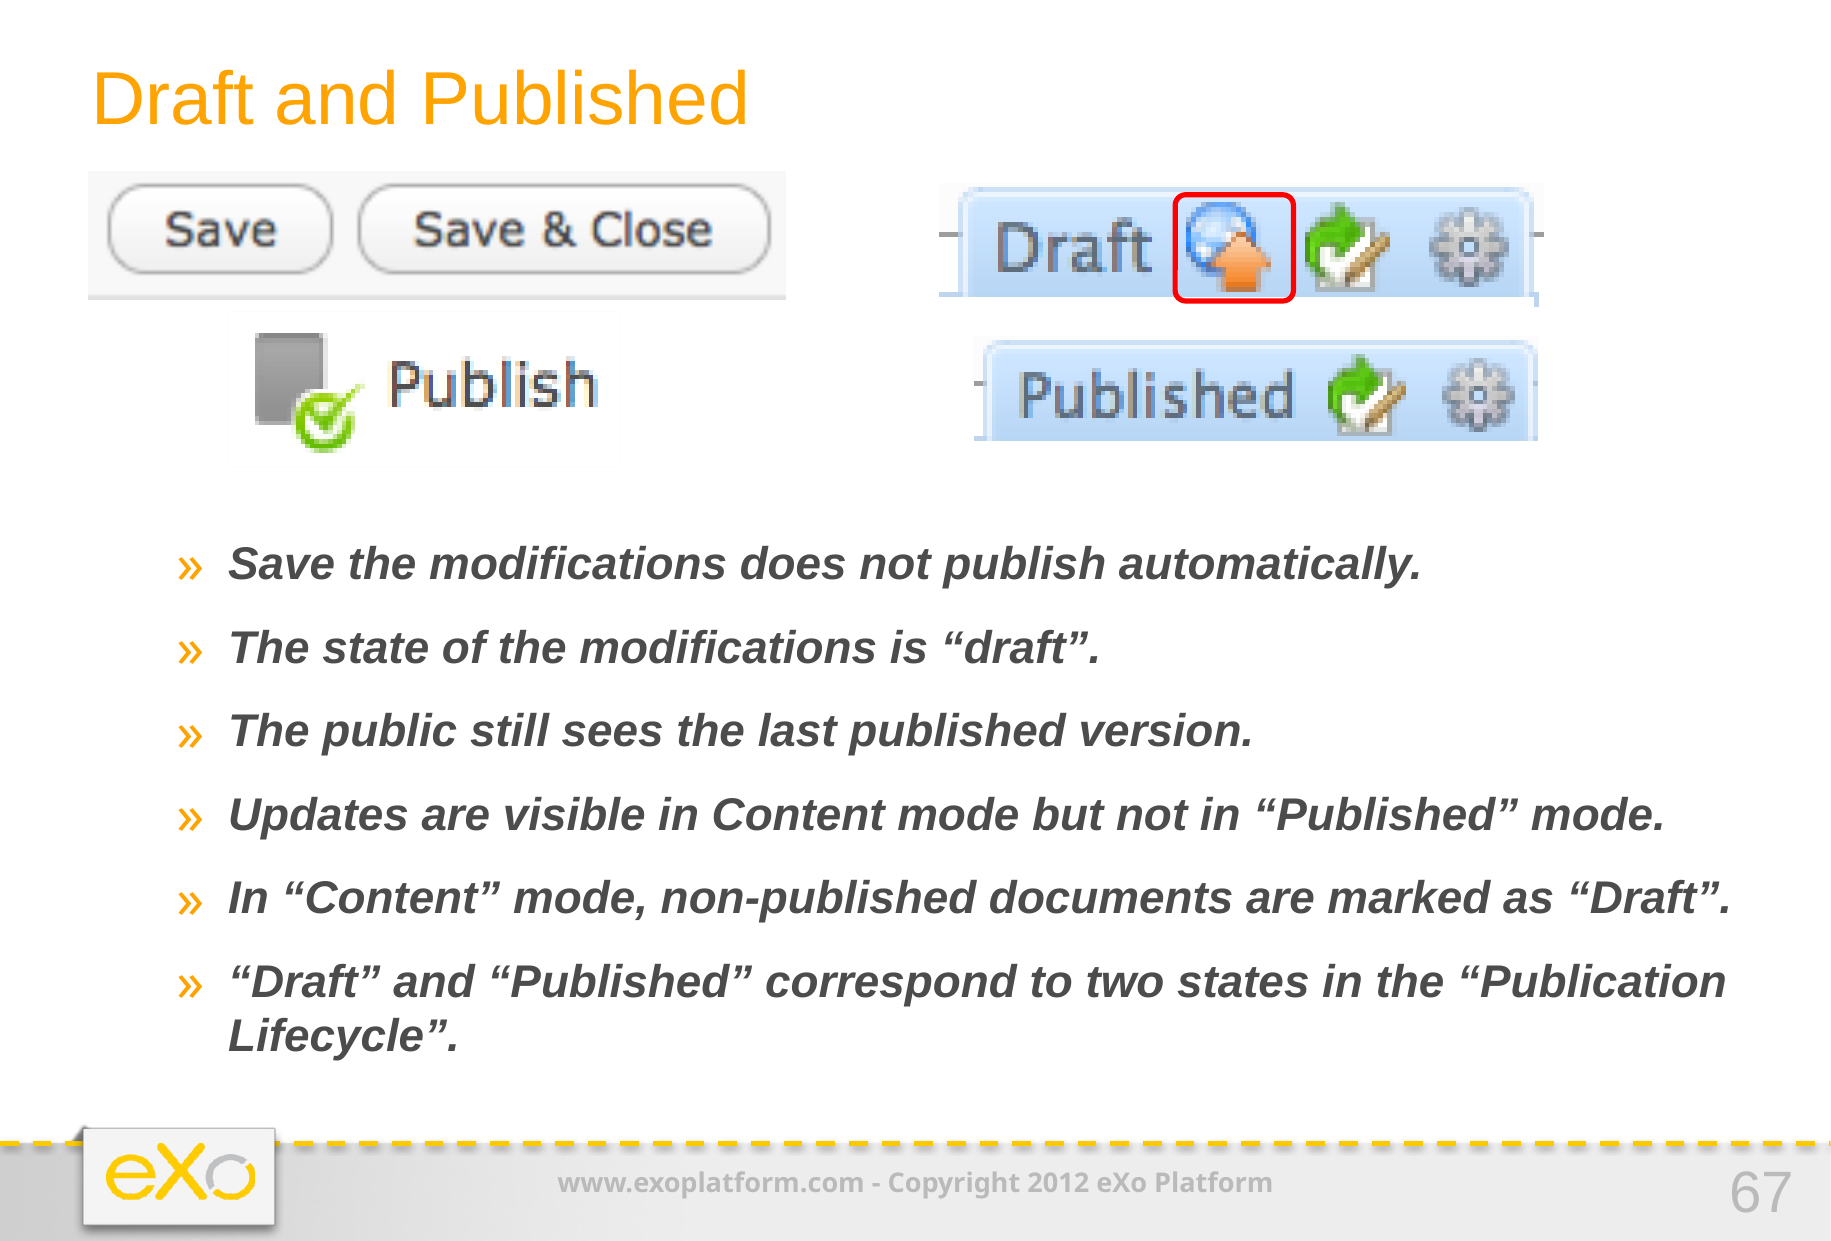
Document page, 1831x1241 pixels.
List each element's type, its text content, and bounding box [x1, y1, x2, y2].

picture [88, 170, 786, 300]
picture [227, 311, 621, 467]
picture [0, 1113, 1831, 1241]
picture [974, 336, 1538, 446]
picture [938, 182, 1545, 308]
text_box Draft and Published [91, 49, 1739, 151]
text_box Save the modifications does not publish automatically. The state of the modifications is “draft”. The public still sees the last published version. Updates are visible in Content mode but not in “Published” mode. In “Content” mode, non-published documents are marked as “Draft”. “Draft” and “Published” correspond to two states in the “Publication Lifecycle”. [71, 186, 1743, 1077]
